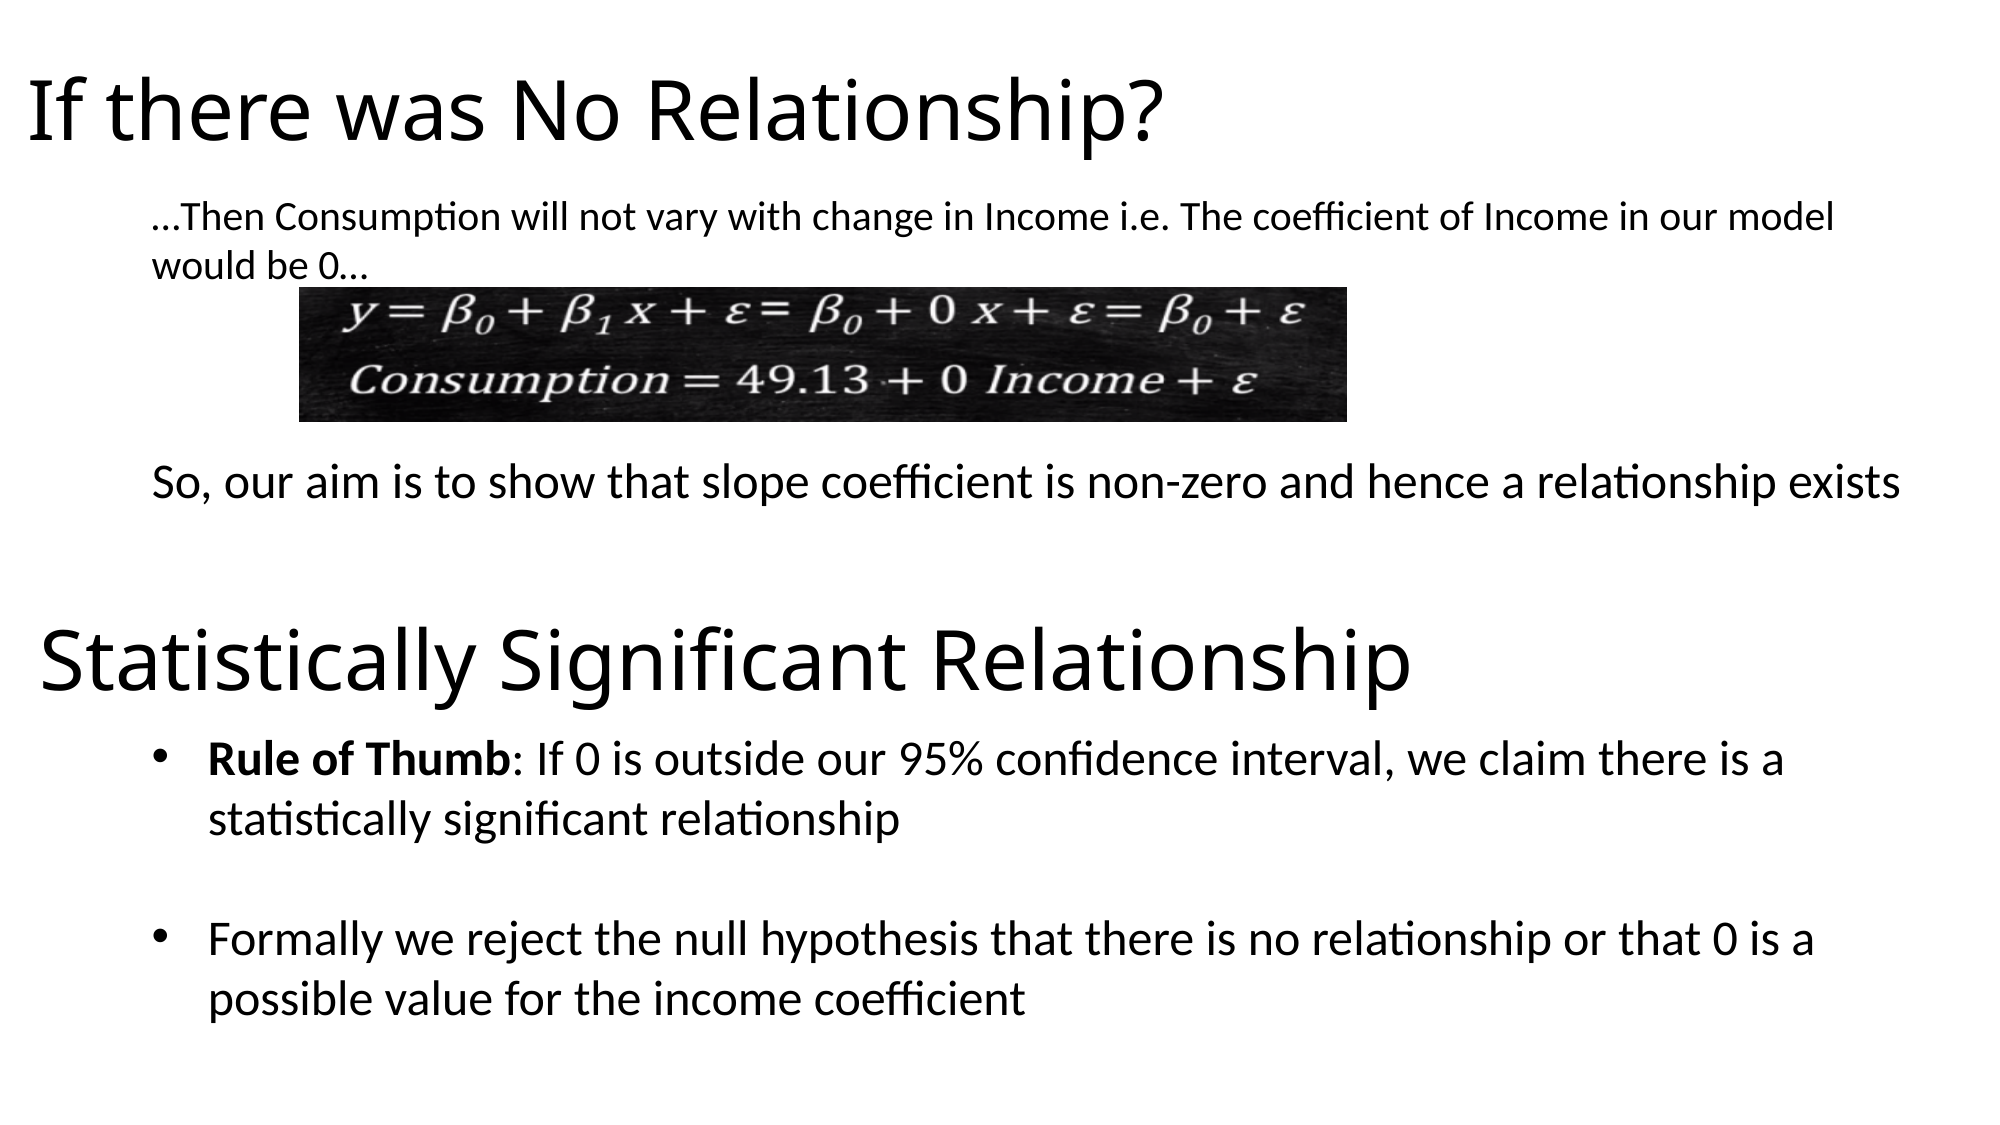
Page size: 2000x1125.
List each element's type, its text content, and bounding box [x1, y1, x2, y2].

text_box So, our aim is to show that slope coefficient is non-zero and hence a relationship exists [137, 441, 1988, 517]
text_box Rule of Thumb: If 0 is outside our 95% confidence interval, we claim there is a statistically significant relationship Formally we reject the null hypothesis that there is no relationship or that 0 is a possible value for the income coefficient [136, 718, 1950, 1033]
text_box …Then Consumption will not vary with change in Income i.e. The coefficient of Income in our model would be 0… [136, 180, 1950, 296]
picture [299, 287, 1347, 422]
title If there was No Relationship? [12, 38, 1737, 188]
text_box Statistically Significant Relationship [24, 588, 1750, 738]
